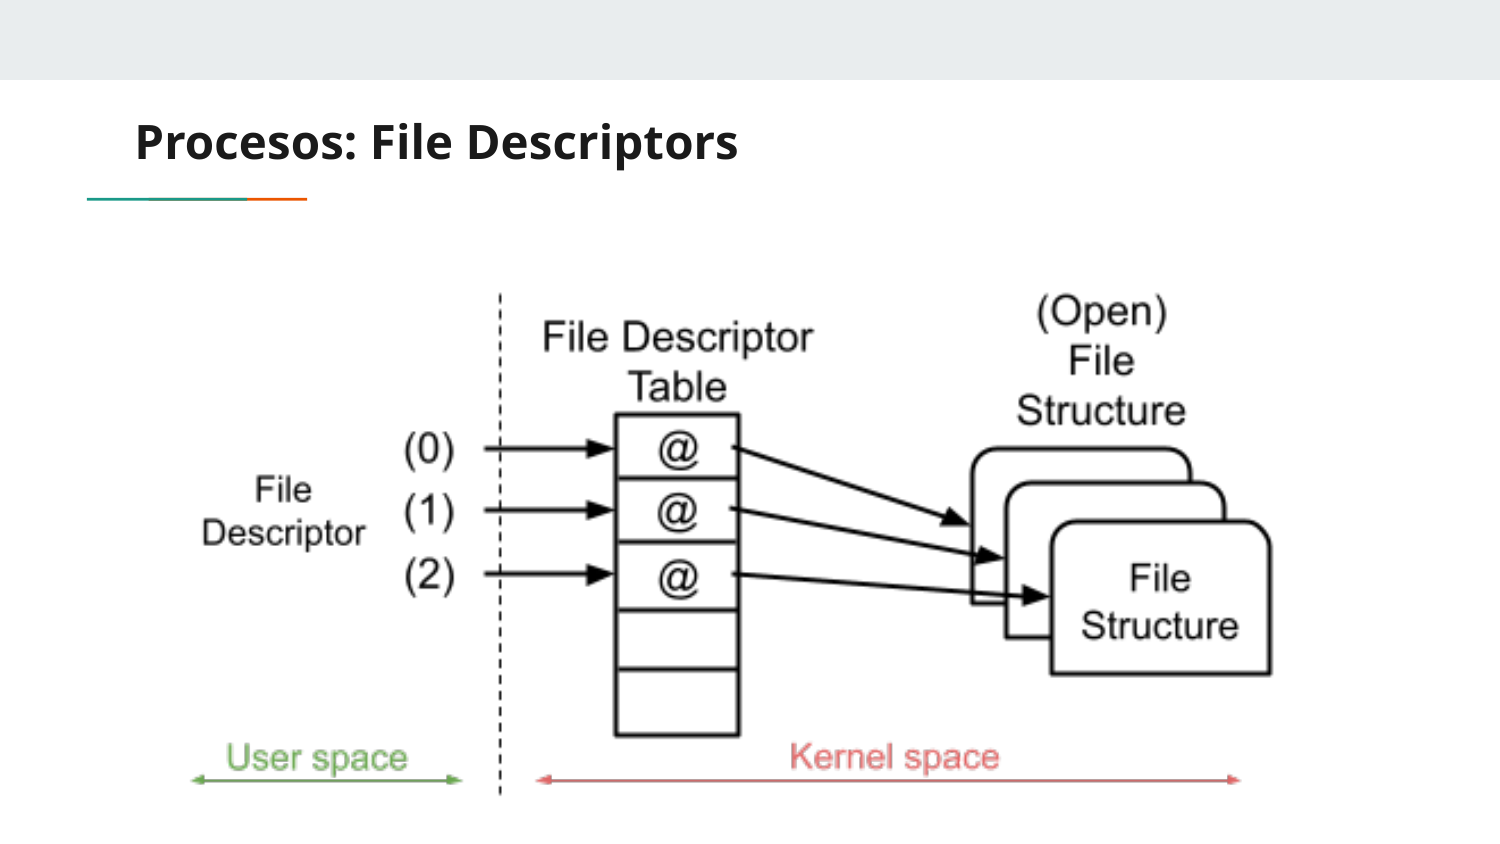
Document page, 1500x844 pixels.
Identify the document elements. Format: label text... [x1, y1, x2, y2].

title Procesos: File Descriptors [119, 96, 1381, 185]
picture [156, 289, 1285, 803]
list [119, 215, 1381, 830]
